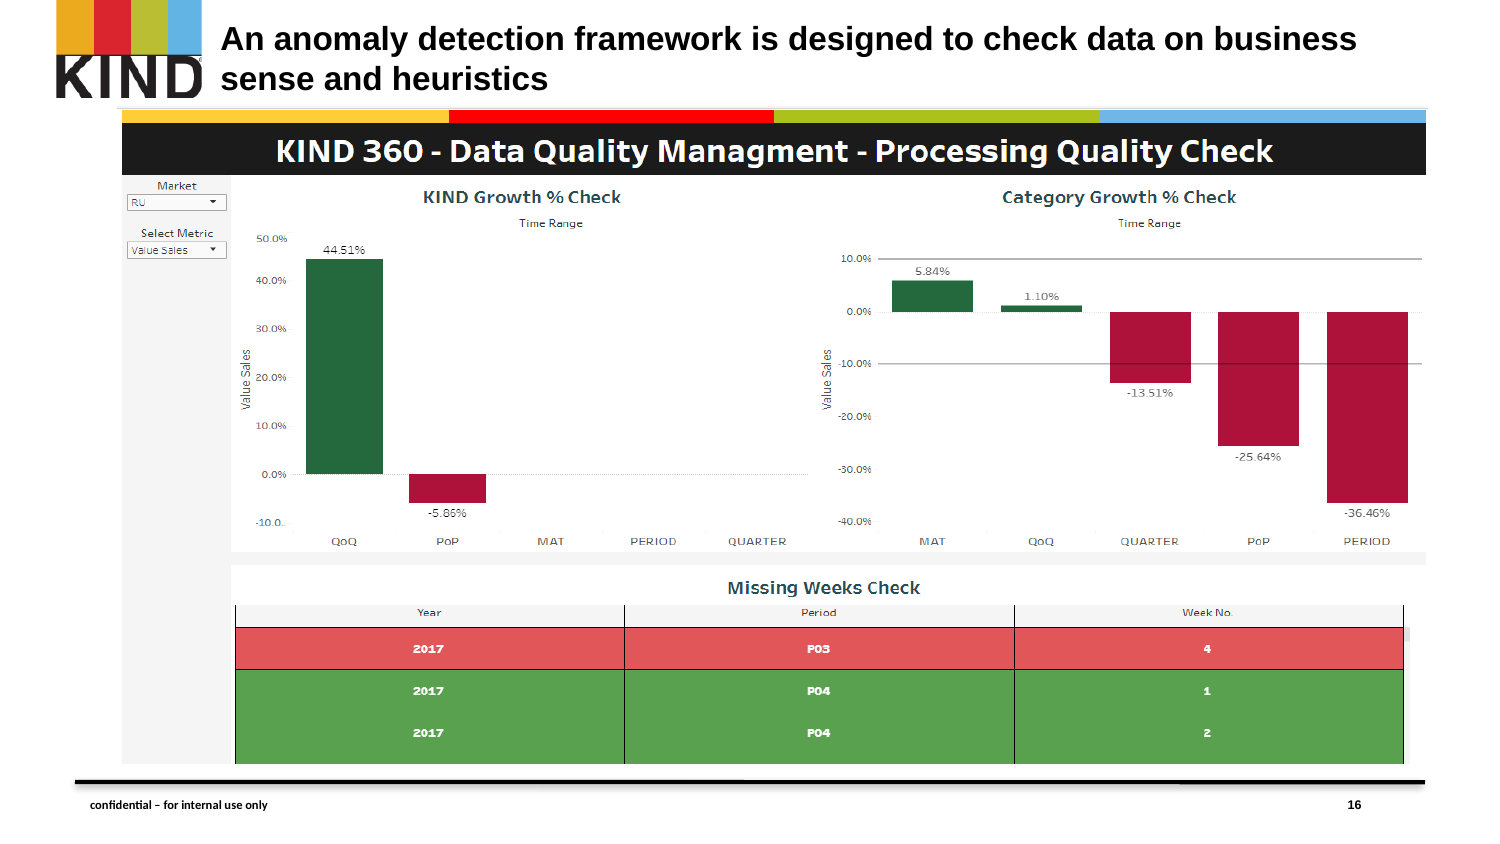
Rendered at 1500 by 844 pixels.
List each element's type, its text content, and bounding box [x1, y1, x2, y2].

footer confidential – for internal use only [75, 782, 550, 827]
title An anomaly detection framework is designed to check data on business sense and heuristics [220, 16, 1425, 104]
picture [116, 106, 1428, 765]
slide_number 16 [1332, 782, 1425, 827]
